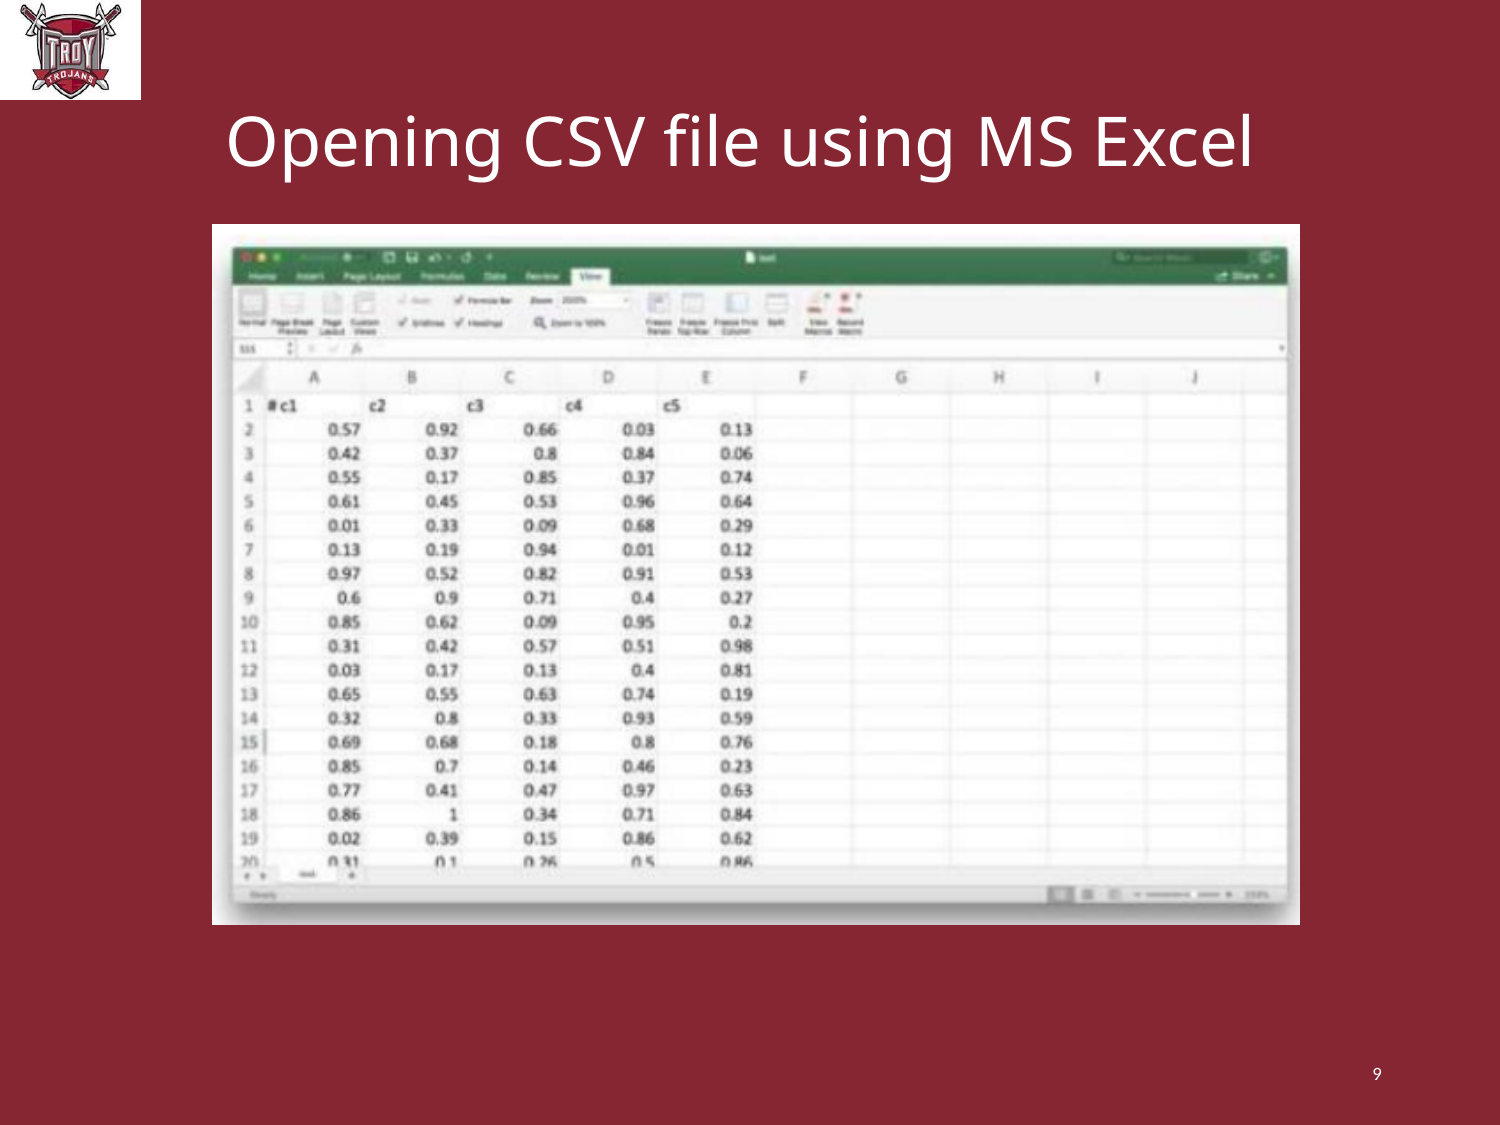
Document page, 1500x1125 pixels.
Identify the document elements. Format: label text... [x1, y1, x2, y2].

title Opening CSV file using MS Excel [61, 50, 1412, 238]
slide_number 9 [1059, 1042, 1397, 1103]
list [212, 224, 1300, 925]
picture [0, 0, 141, 100]
